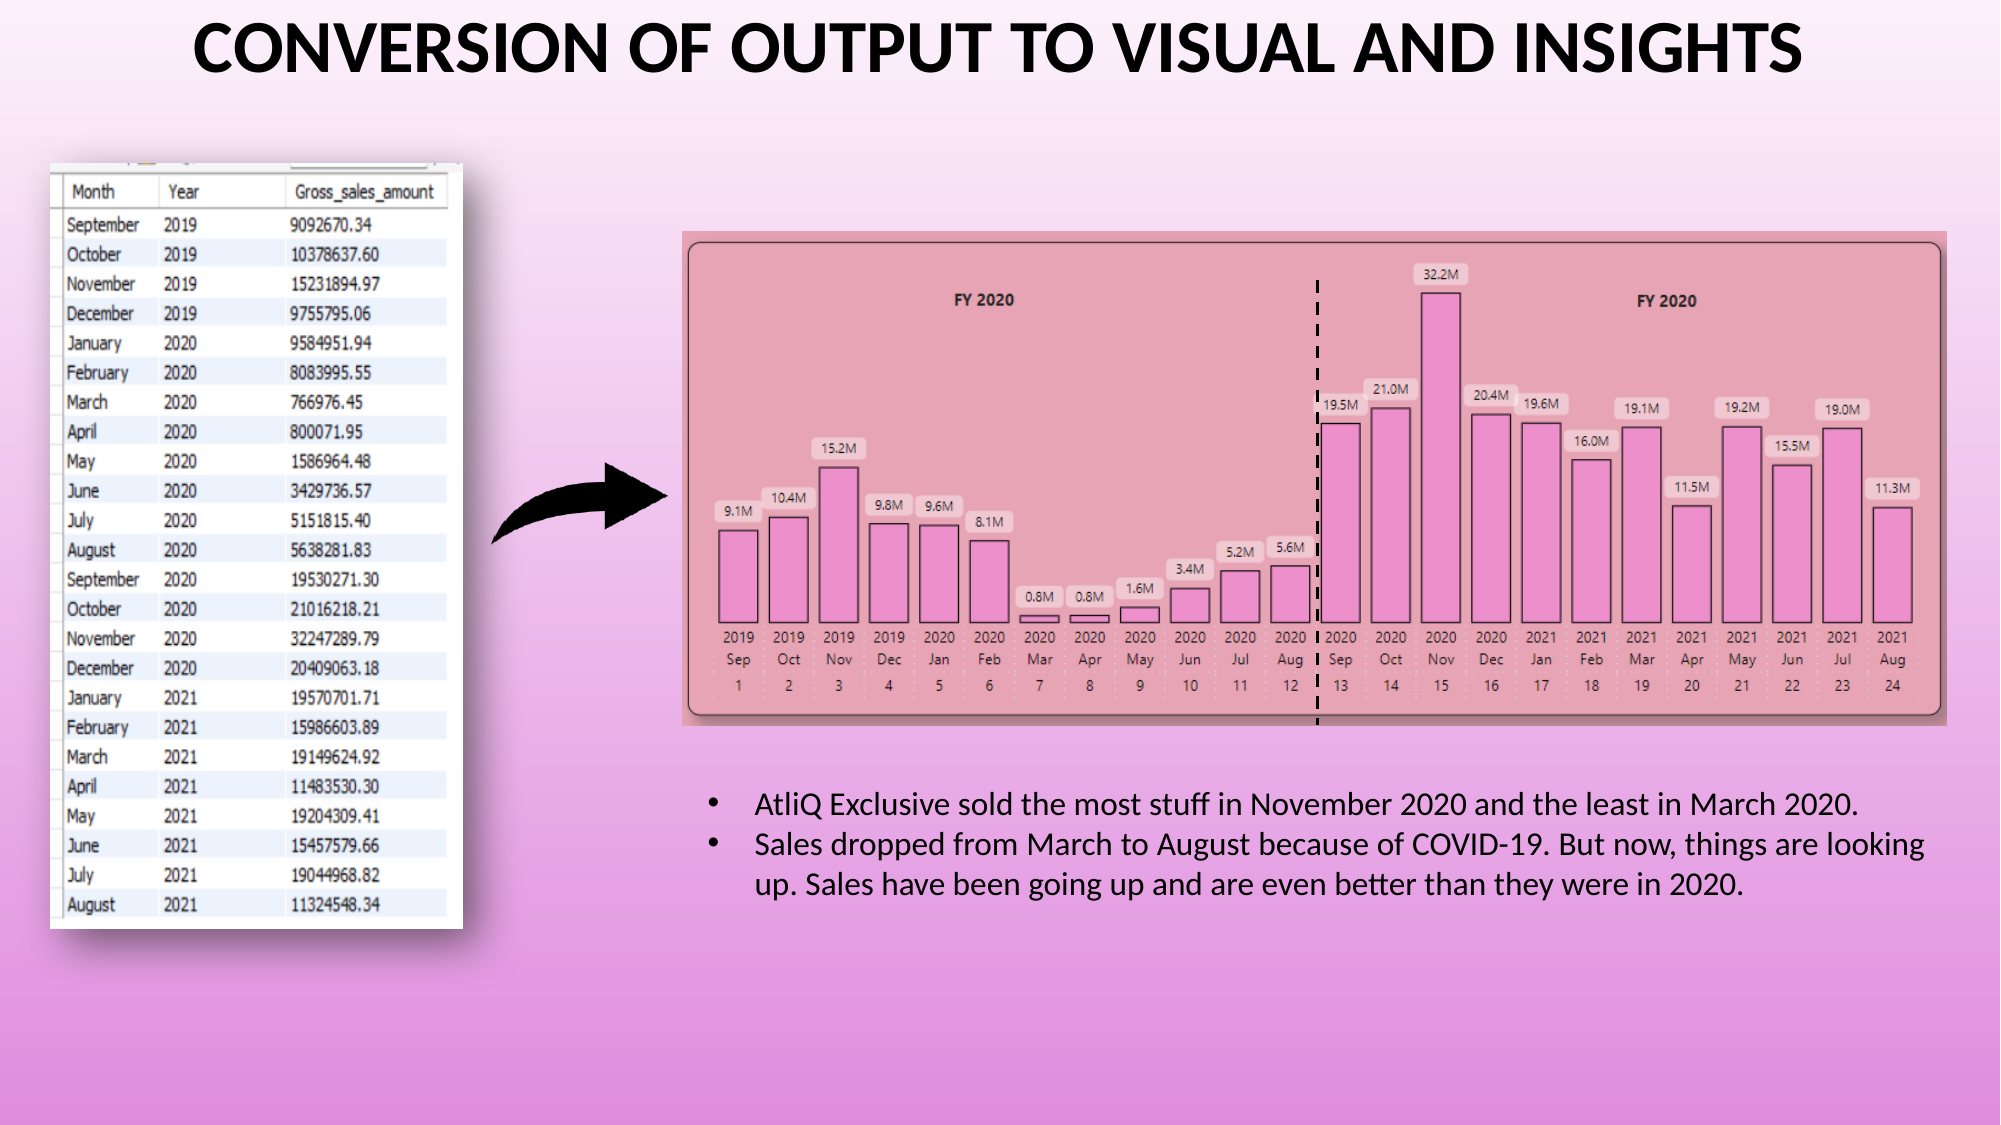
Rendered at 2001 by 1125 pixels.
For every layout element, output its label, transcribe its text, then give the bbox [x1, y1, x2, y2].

picture [474, 231, 1947, 726]
title CONVERSION OF OUTPUT TO VISUAL AND INSIGHTS [0, 0, 2000, 100]
text_box AtliQ Exclusive sold the most stuff in November 2020 and the least in March 2020. Sales dropped from March to August because of COVID-19. But now, things are looking up. Sales have been going up and are even better than they were in 2020. [685, 766, 1950, 918]
picture [50, 163, 463, 929]
